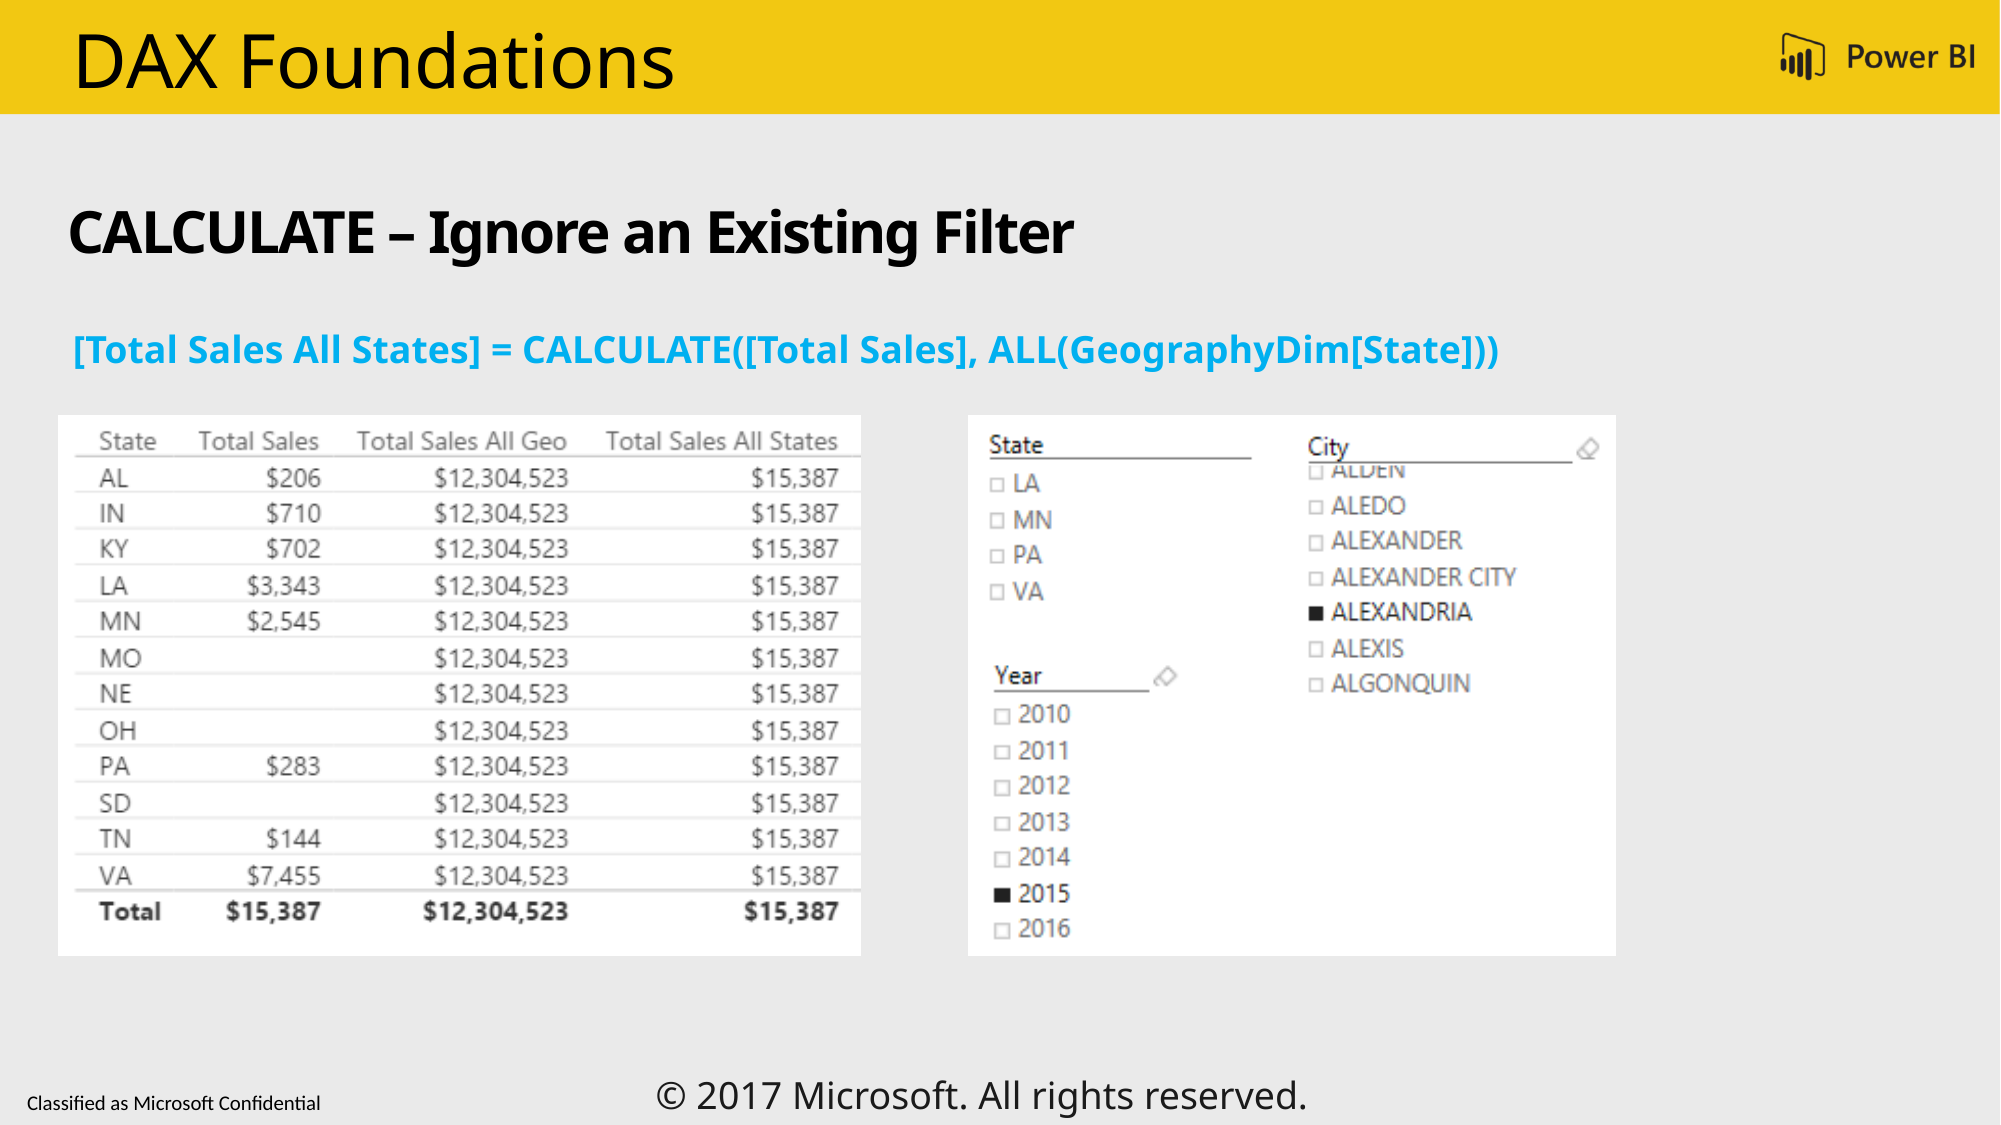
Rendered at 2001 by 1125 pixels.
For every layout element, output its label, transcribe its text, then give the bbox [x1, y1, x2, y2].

text_box [0, 0, 2000, 115]
picture [57, 415, 861, 957]
text_box [Total Sales All States] = CALCULATE([Total Sales], ALL(GeographyDim[State])) [58, 318, 1840, 379]
picture [968, 415, 1616, 957]
picture [1768, 23, 1985, 91]
text_box DAX Foundations [58, 5, 1879, 111]
title CALCULATE – Ignore an Existing Filter [43, 188, 1956, 275]
